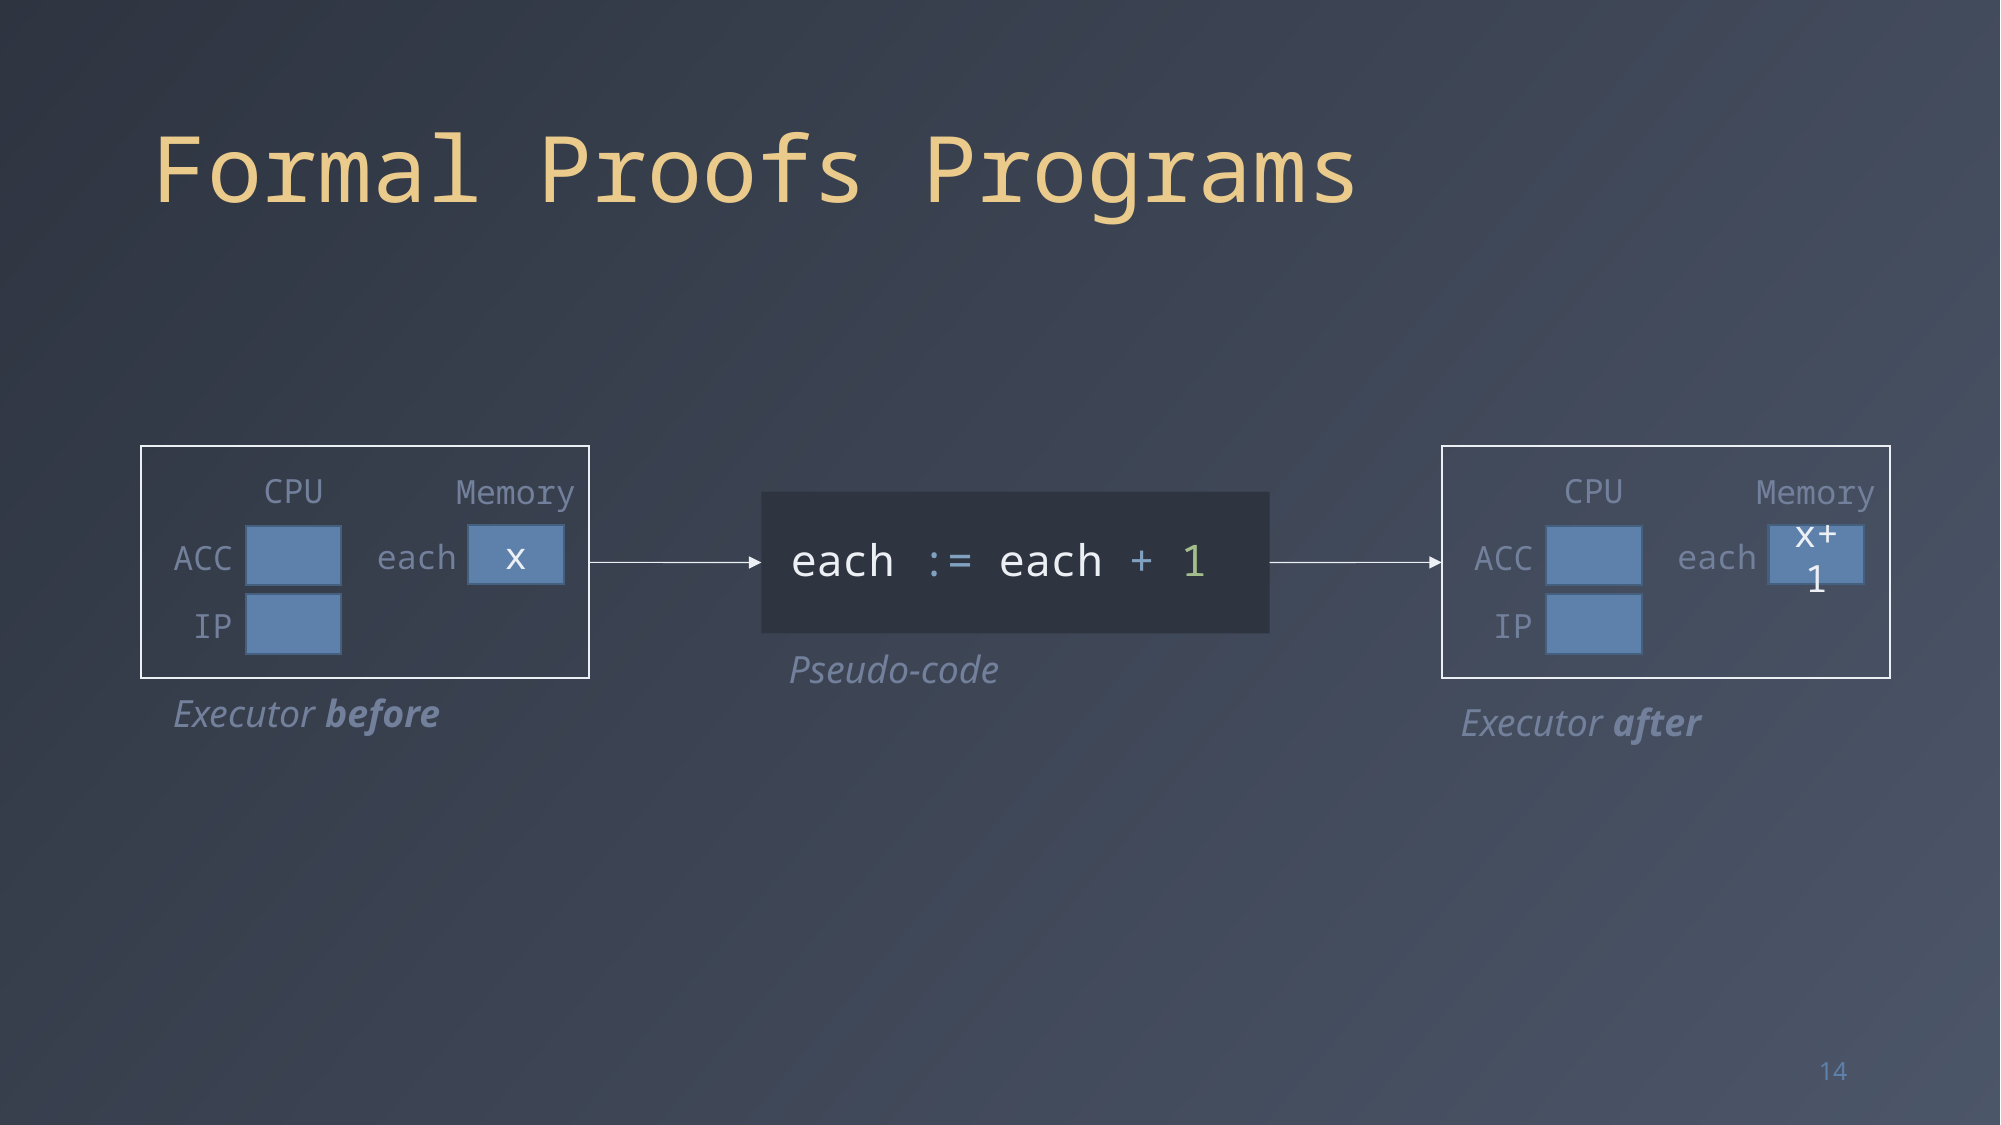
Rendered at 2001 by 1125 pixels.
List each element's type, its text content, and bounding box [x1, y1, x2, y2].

slide_number 14 [1738, 1042, 1863, 1103]
text_box ACC [1459, 529, 1545, 585]
text_box each := each + 1 [761, 491, 1270, 634]
text_box [1545, 525, 1643, 586]
text_box [1441, 445, 1891, 679]
text_box ACC [158, 529, 245, 585]
text_box CPU [248, 462, 339, 518]
text_box [245, 593, 342, 655]
text_box [140, 445, 590, 679]
text_box Executor before [158, 682, 456, 788]
text_box Executor after [1445, 691, 1717, 797]
text_box [1545, 593, 1643, 655]
text_box IP [1478, 598, 1545, 653]
text_box [245, 525, 342, 586]
text_box Pseudo-code [773, 638, 1015, 699]
title Formal Proofs Programs [137, 26, 1863, 230]
text_box CPU [1549, 462, 1639, 518]
text_box IP [177, 598, 245, 653]
